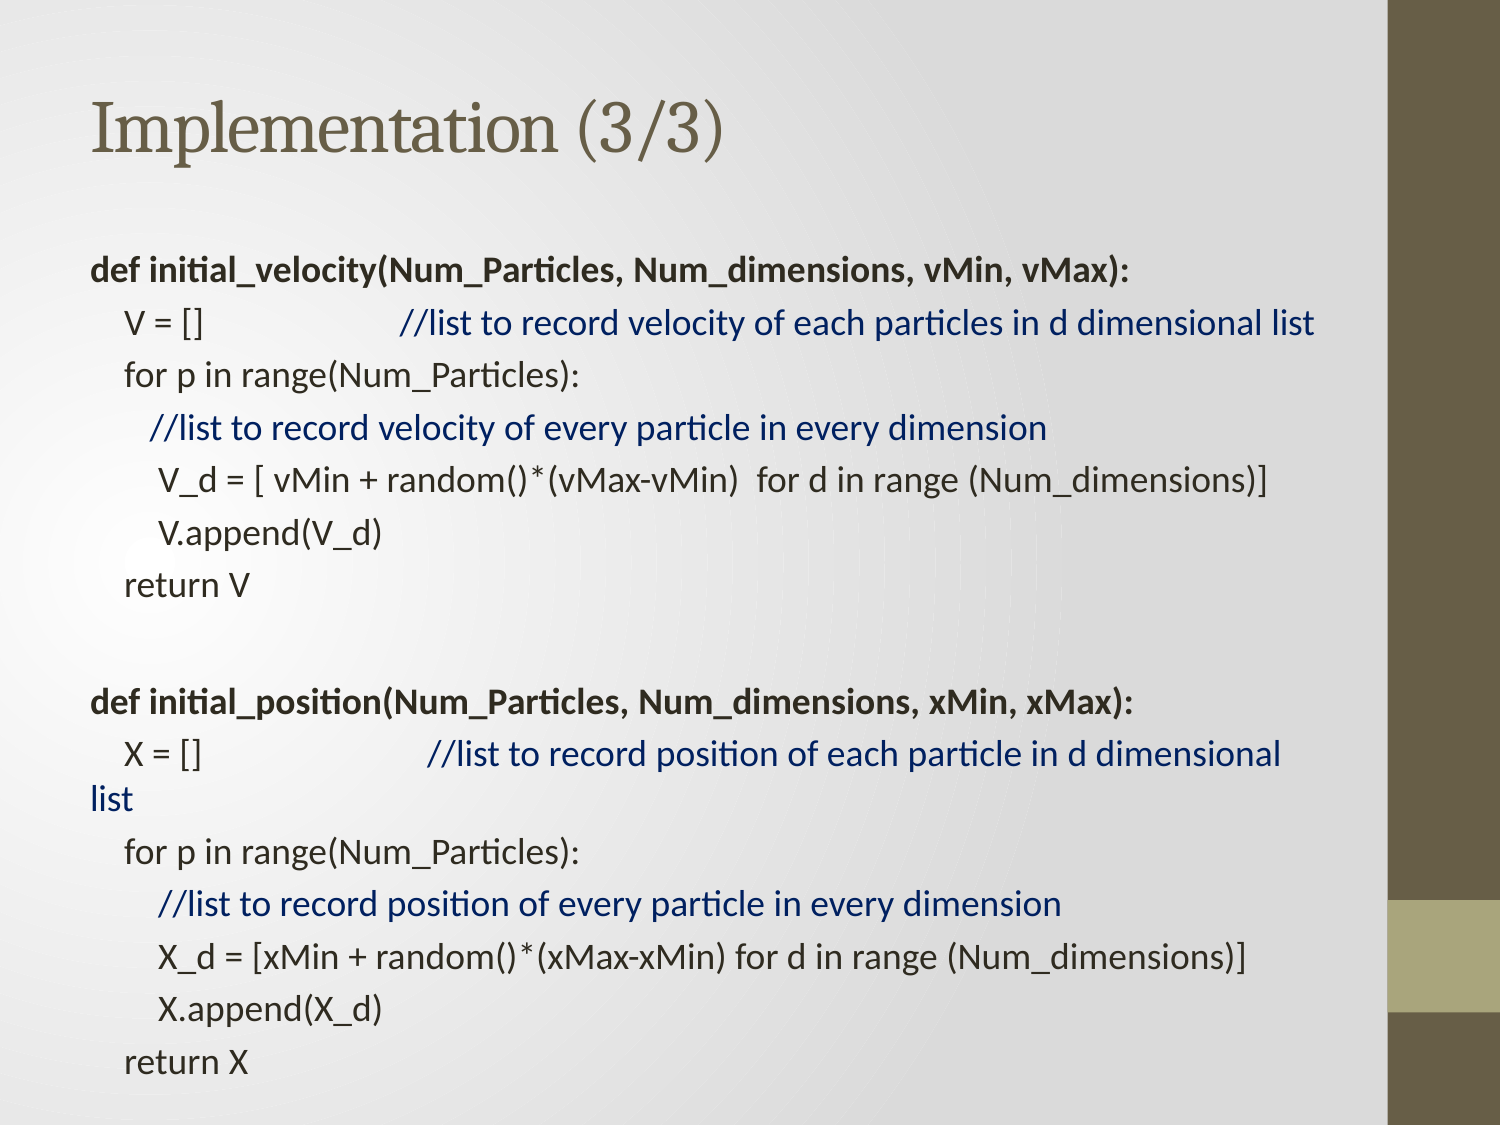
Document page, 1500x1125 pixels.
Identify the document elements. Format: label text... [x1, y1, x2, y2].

list def initial_velocity(Num_Particles, Num_dimensions, vMin, vMax): V = [] //list to record velocity of each particles in d dimensional list for p in range(Num_Particles): //list to record velocity of every particle in every dimension V_d = [ vMin + random()*(vMax-vMin) for d in range (Num_dimensions)] V.append(V_d) return V def initial_position(Num_Particles, Num_dimensions, xMin, xMax): X = [] //list to record position of each particle in d dimensional list for p in range(Num_Particles): //list to record position of every particle in every dimension X_d = [xMin + random()*(xMax-xMin) for d in range (Num_dimensions)] X.append(X_d) return X [56, 237, 1344, 1090]
title Implementation (3/3) [75, 45, 1325, 200]
